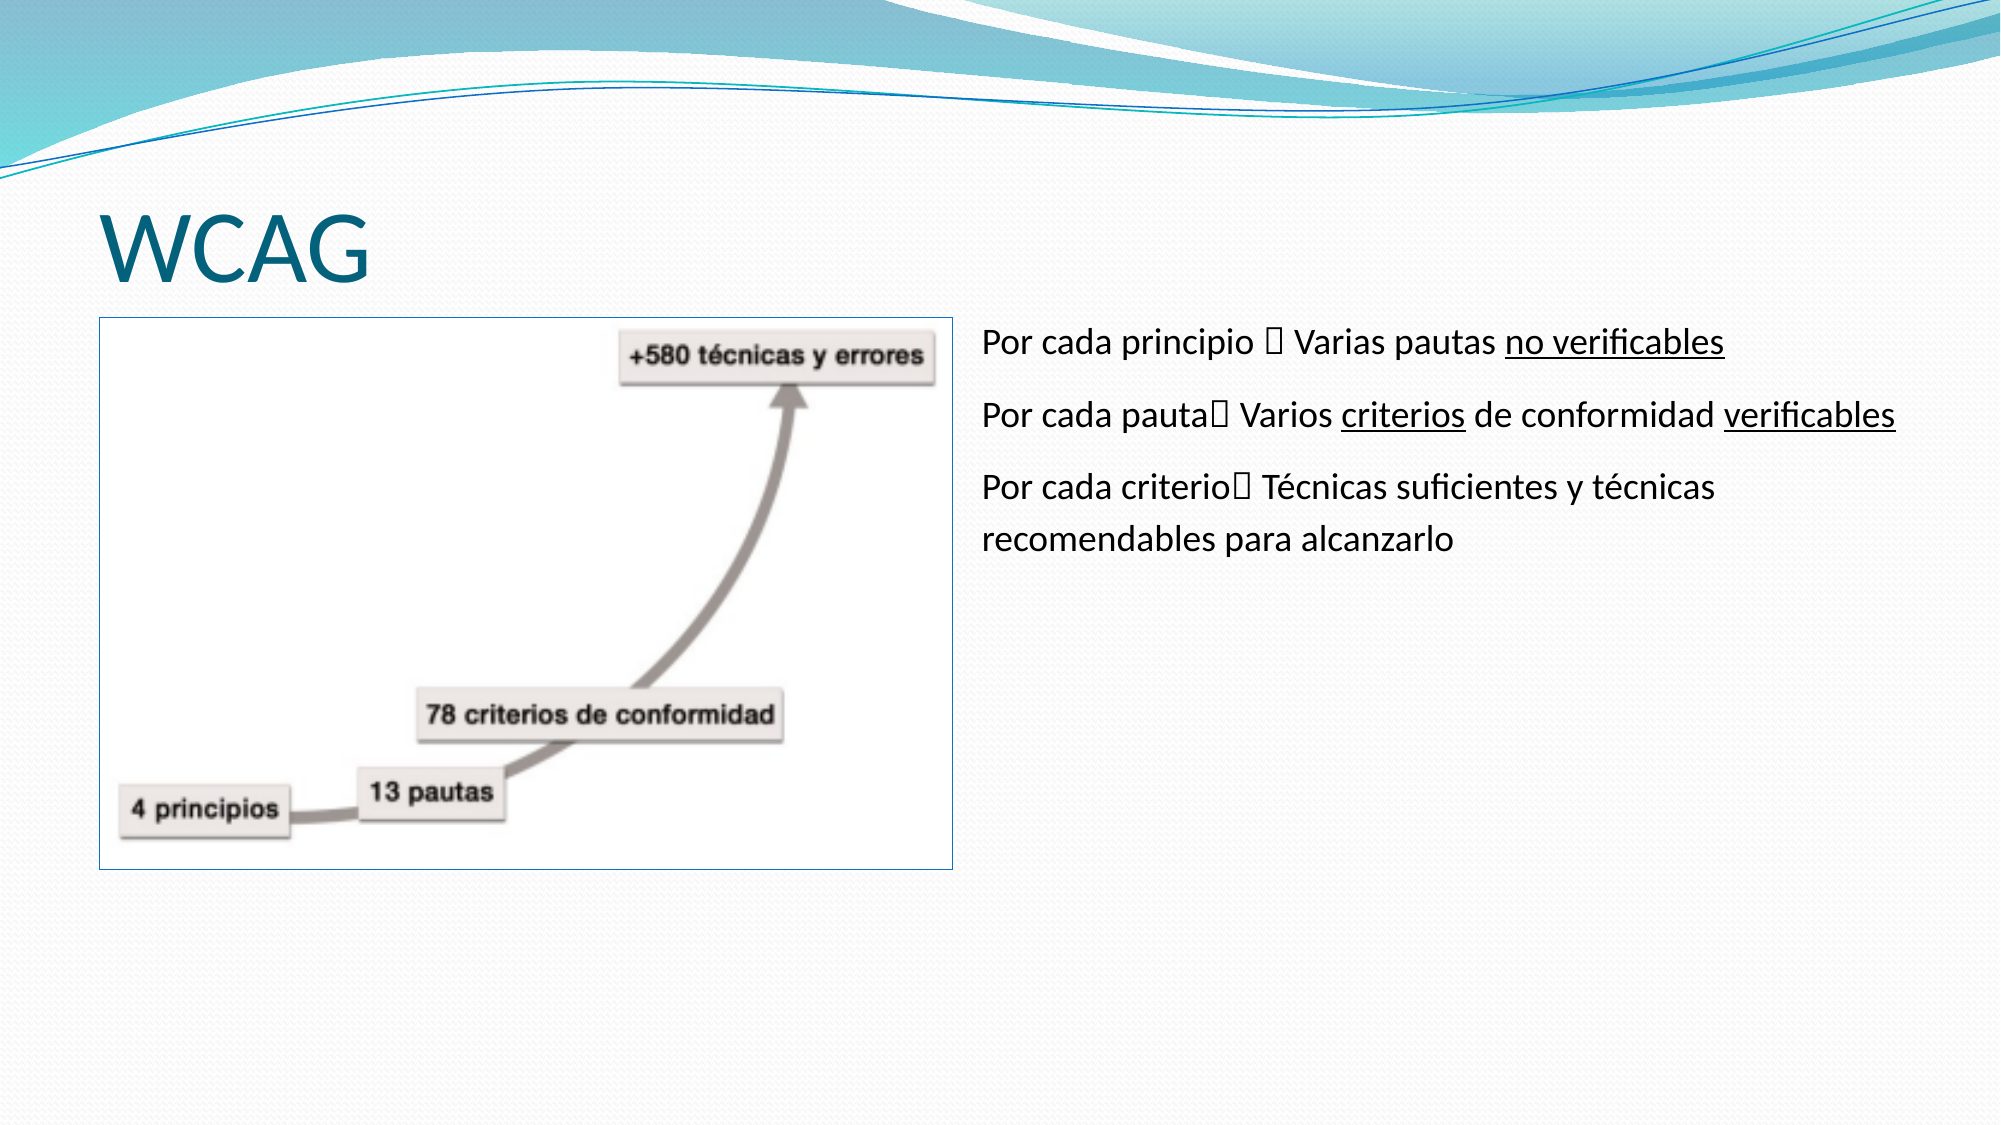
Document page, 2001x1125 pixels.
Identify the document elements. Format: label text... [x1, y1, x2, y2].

text_box [0, 0, 2000, 75]
title WCAG [99, 115, 1900, 303]
text_box Por cada principio  Varias pautas no verificables Por cada pauta Varios criterios de conformidad verificables Por cada criterio Técnicas suficientes y técnicas recomendables para alcanzarlo [967, 302, 1967, 567]
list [99, 317, 954, 870]
